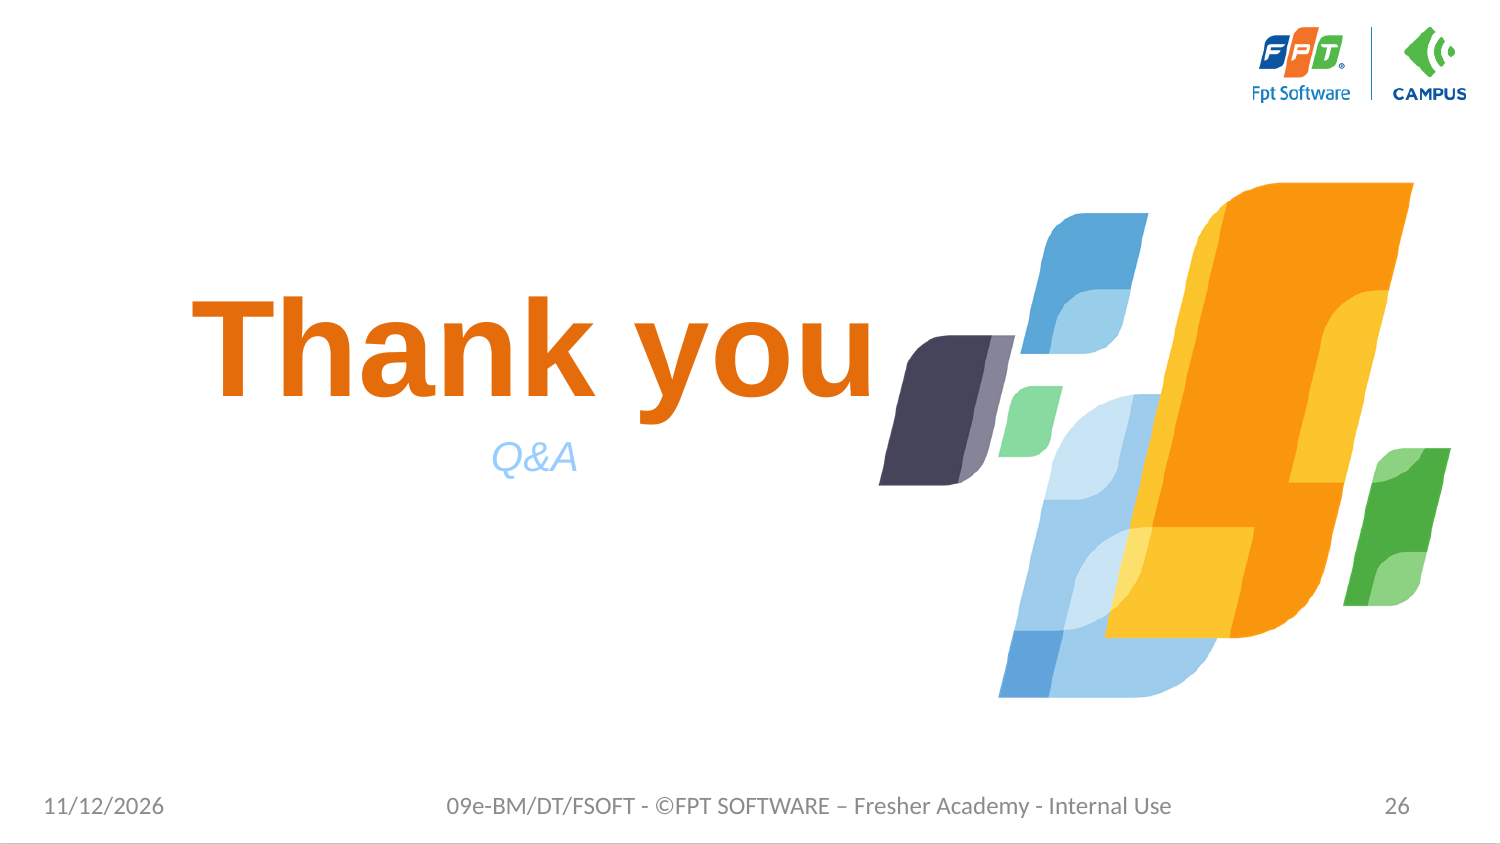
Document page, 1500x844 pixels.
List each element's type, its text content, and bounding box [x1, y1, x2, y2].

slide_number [28, 782, 253, 827]
subtitle Q&A [28, 421, 1042, 494]
picture [0, 0, 1500, 844]
title Thank you [28, 286, 1042, 398]
slide_number 26 [1332, 782, 1425, 827]
footer 09e-BM/DT/FSOFT - ©FPT SOFTWARE – Fresher Academy - Internal Use [306, 782, 1314, 827]
